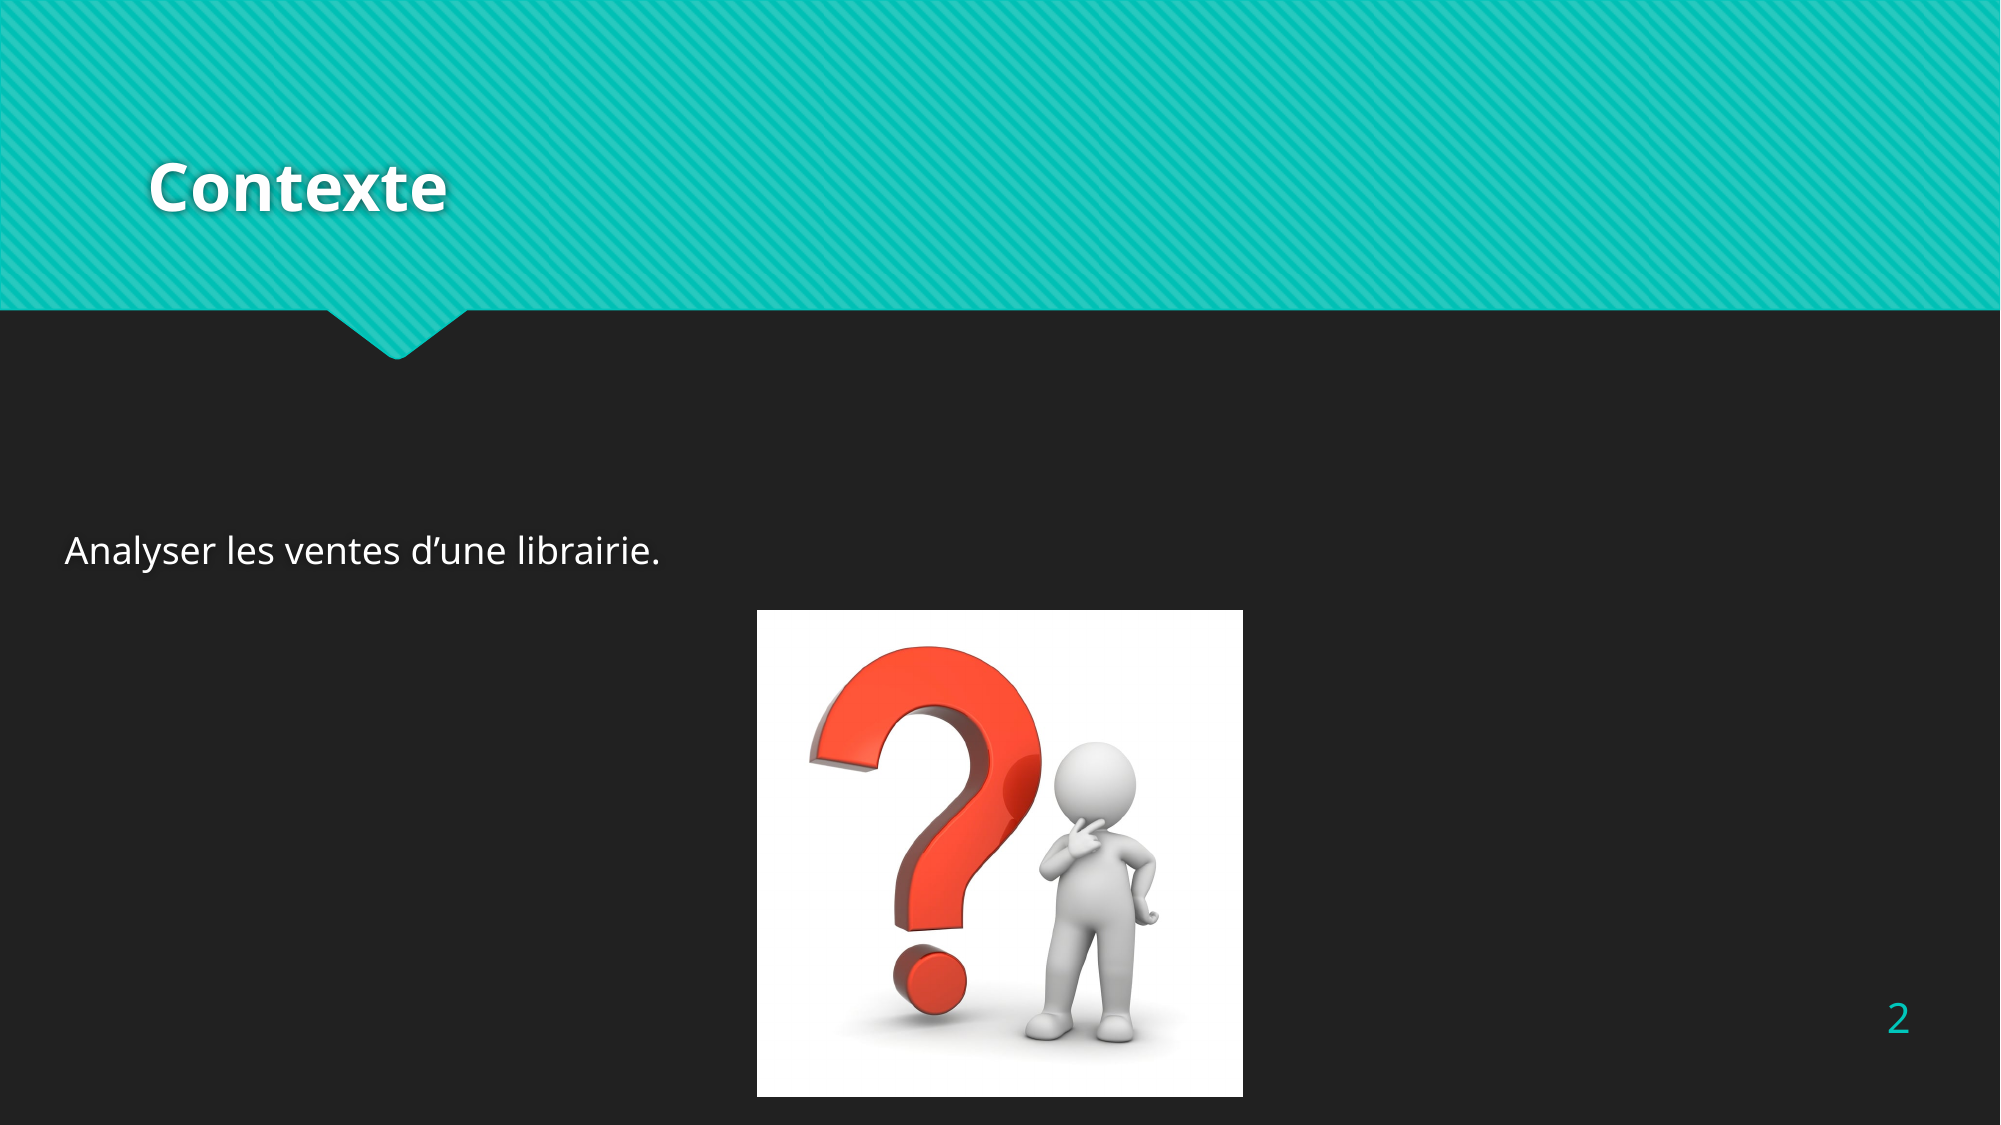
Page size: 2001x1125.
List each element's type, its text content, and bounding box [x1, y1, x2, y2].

list Analyser les ventes d’une librairie. [30, 430, 1763, 669]
picture [1, 1, 1999, 357]
slide_number 2 [1751, 970, 1926, 1051]
picture [756, 610, 1244, 1097]
title Contexte [132, 73, 1868, 233]
